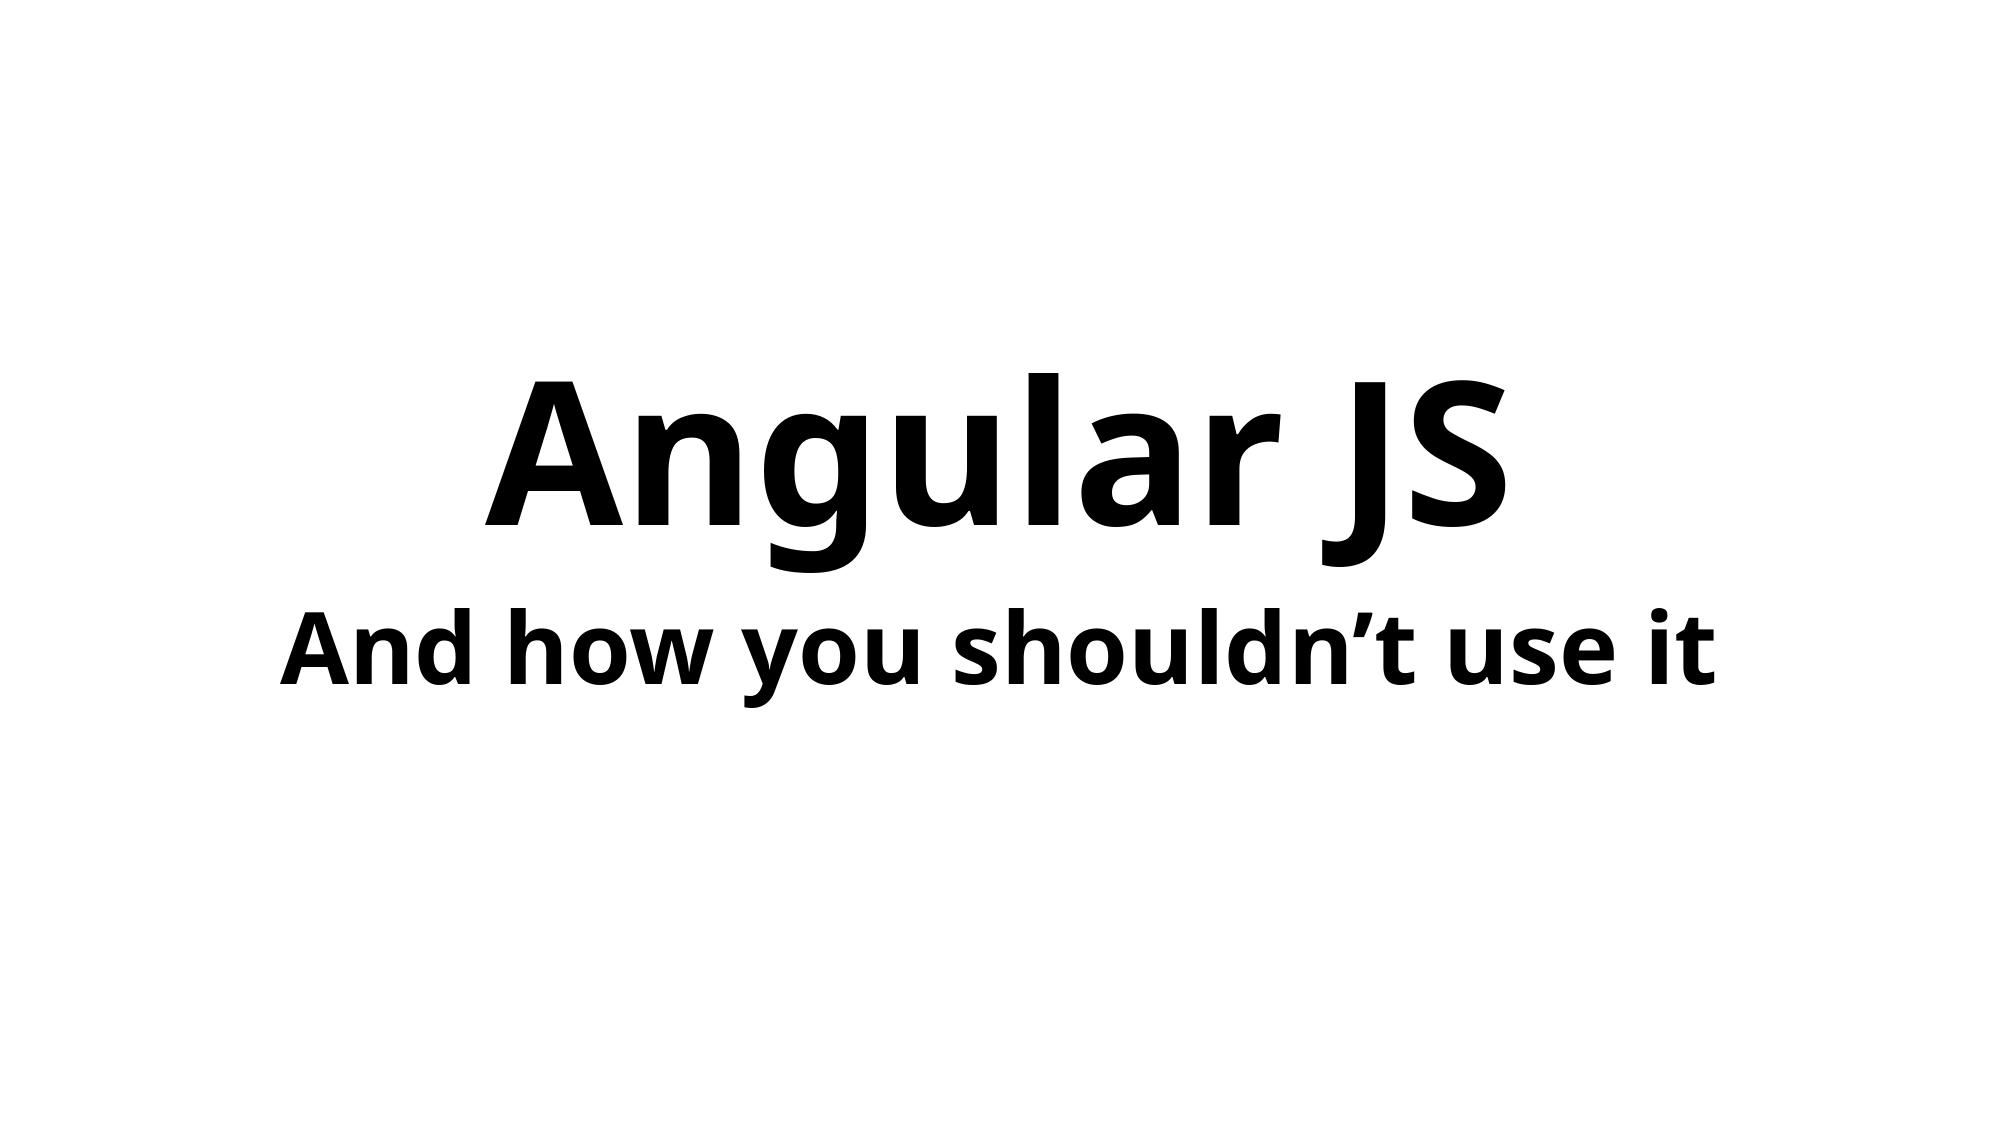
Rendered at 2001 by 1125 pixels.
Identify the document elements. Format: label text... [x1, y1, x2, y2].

title Angular JS [249, 184, 1750, 576]
subtitle And how you shouldn’t use it [249, 590, 1750, 863]
